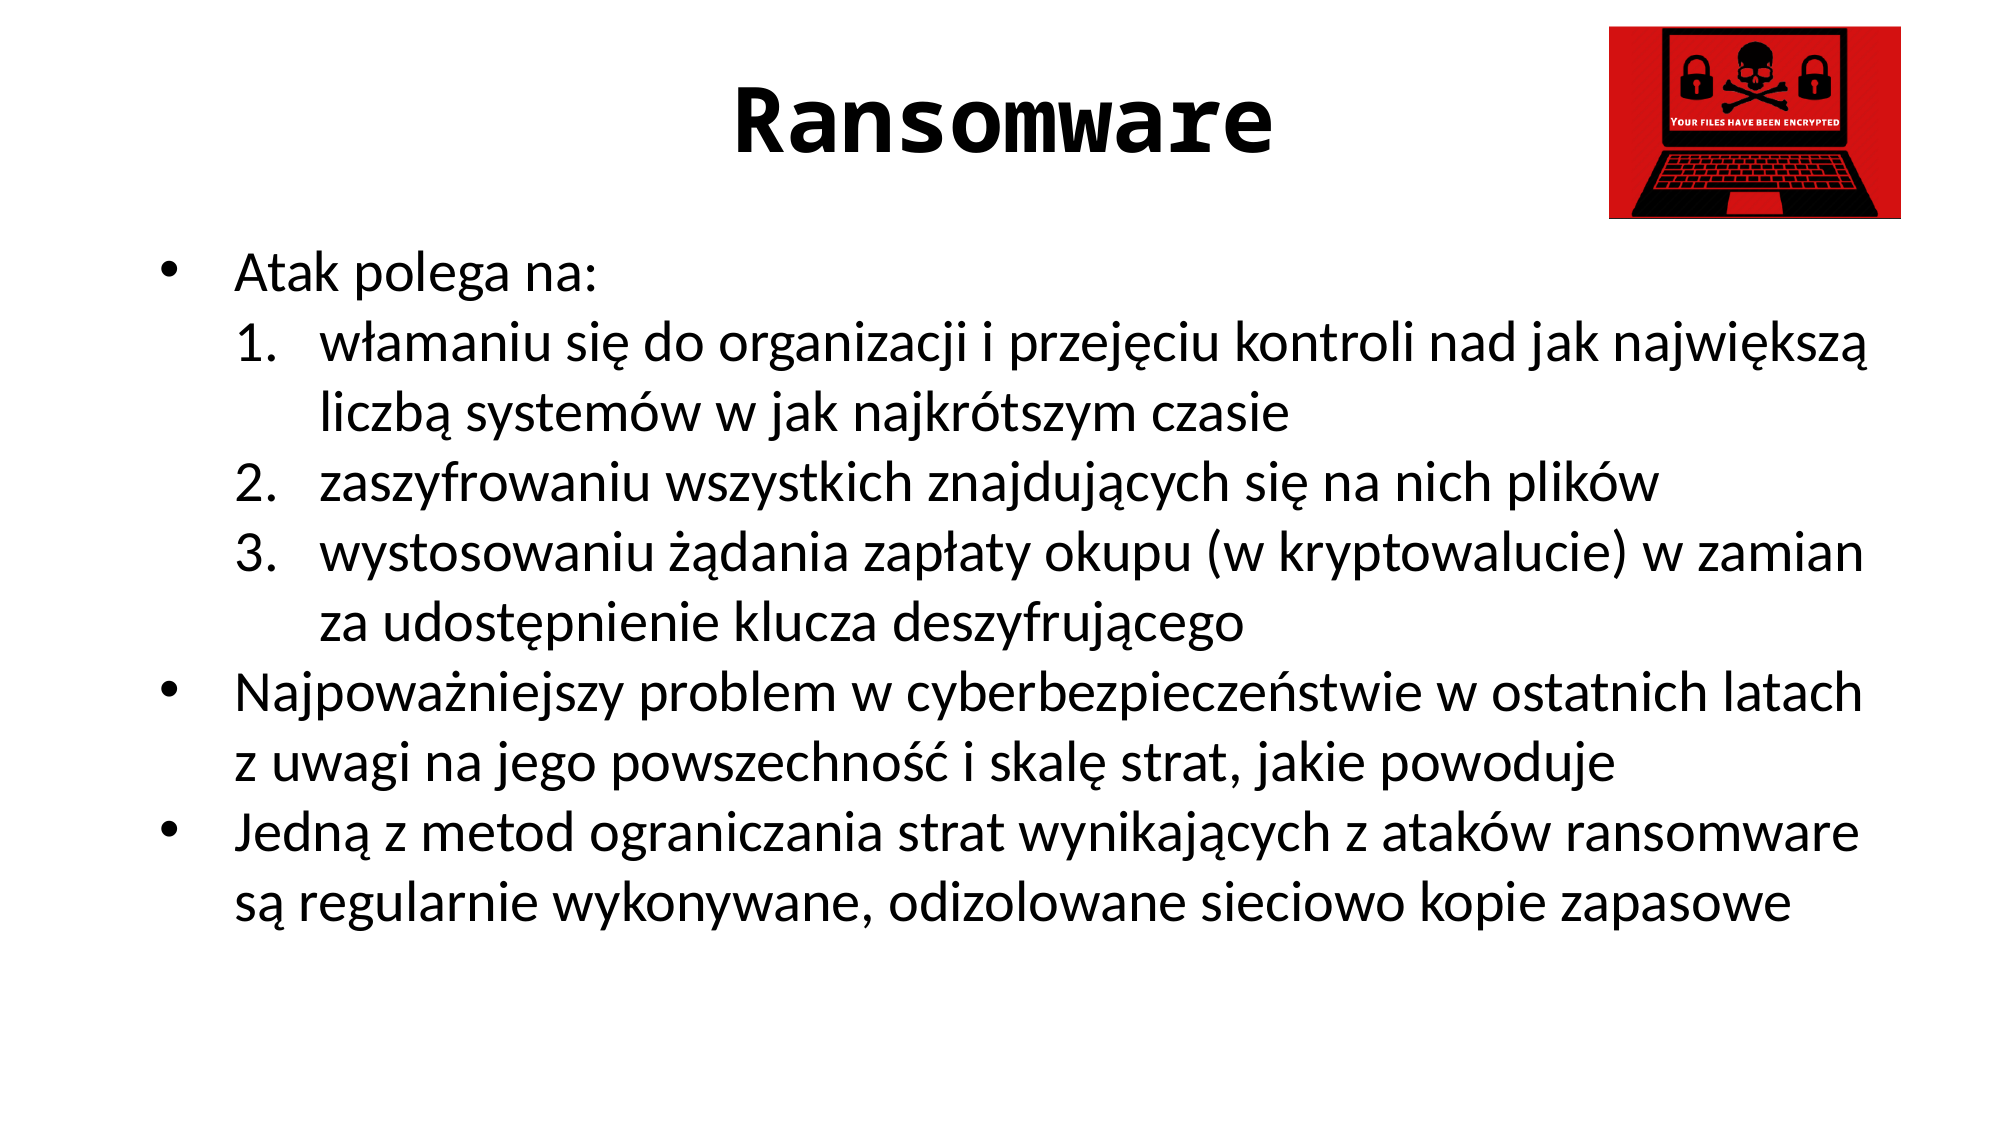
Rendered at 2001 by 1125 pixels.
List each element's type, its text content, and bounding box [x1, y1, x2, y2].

title Ransomware [126, 35, 1603, 211]
text_box Atak polega na: włamaniu się do organizacji i przejęciu kontroli nad jak największą liczbą systemów w jak najkrótszym czasie zaszyfrowaniu wszystkich znajdujących się na nich plików wystosowaniu żądania zapłaty okupu (w kryptowalucie) w zamian za udostępnienie klucza deszyfrującego Najpoważniejszy problem w cyberbezpieczeństwie w ostatnich latach z uwagi na jego powszechność i skalę strat, jakie powoduje Jedną z metod ograniczania strat wynikających z ataków ransomware są regularnie wykonywane, odizolowane sieciowo kopie zapasowe [145, 225, 1901, 941]
picture [1608, 26, 1901, 219]
